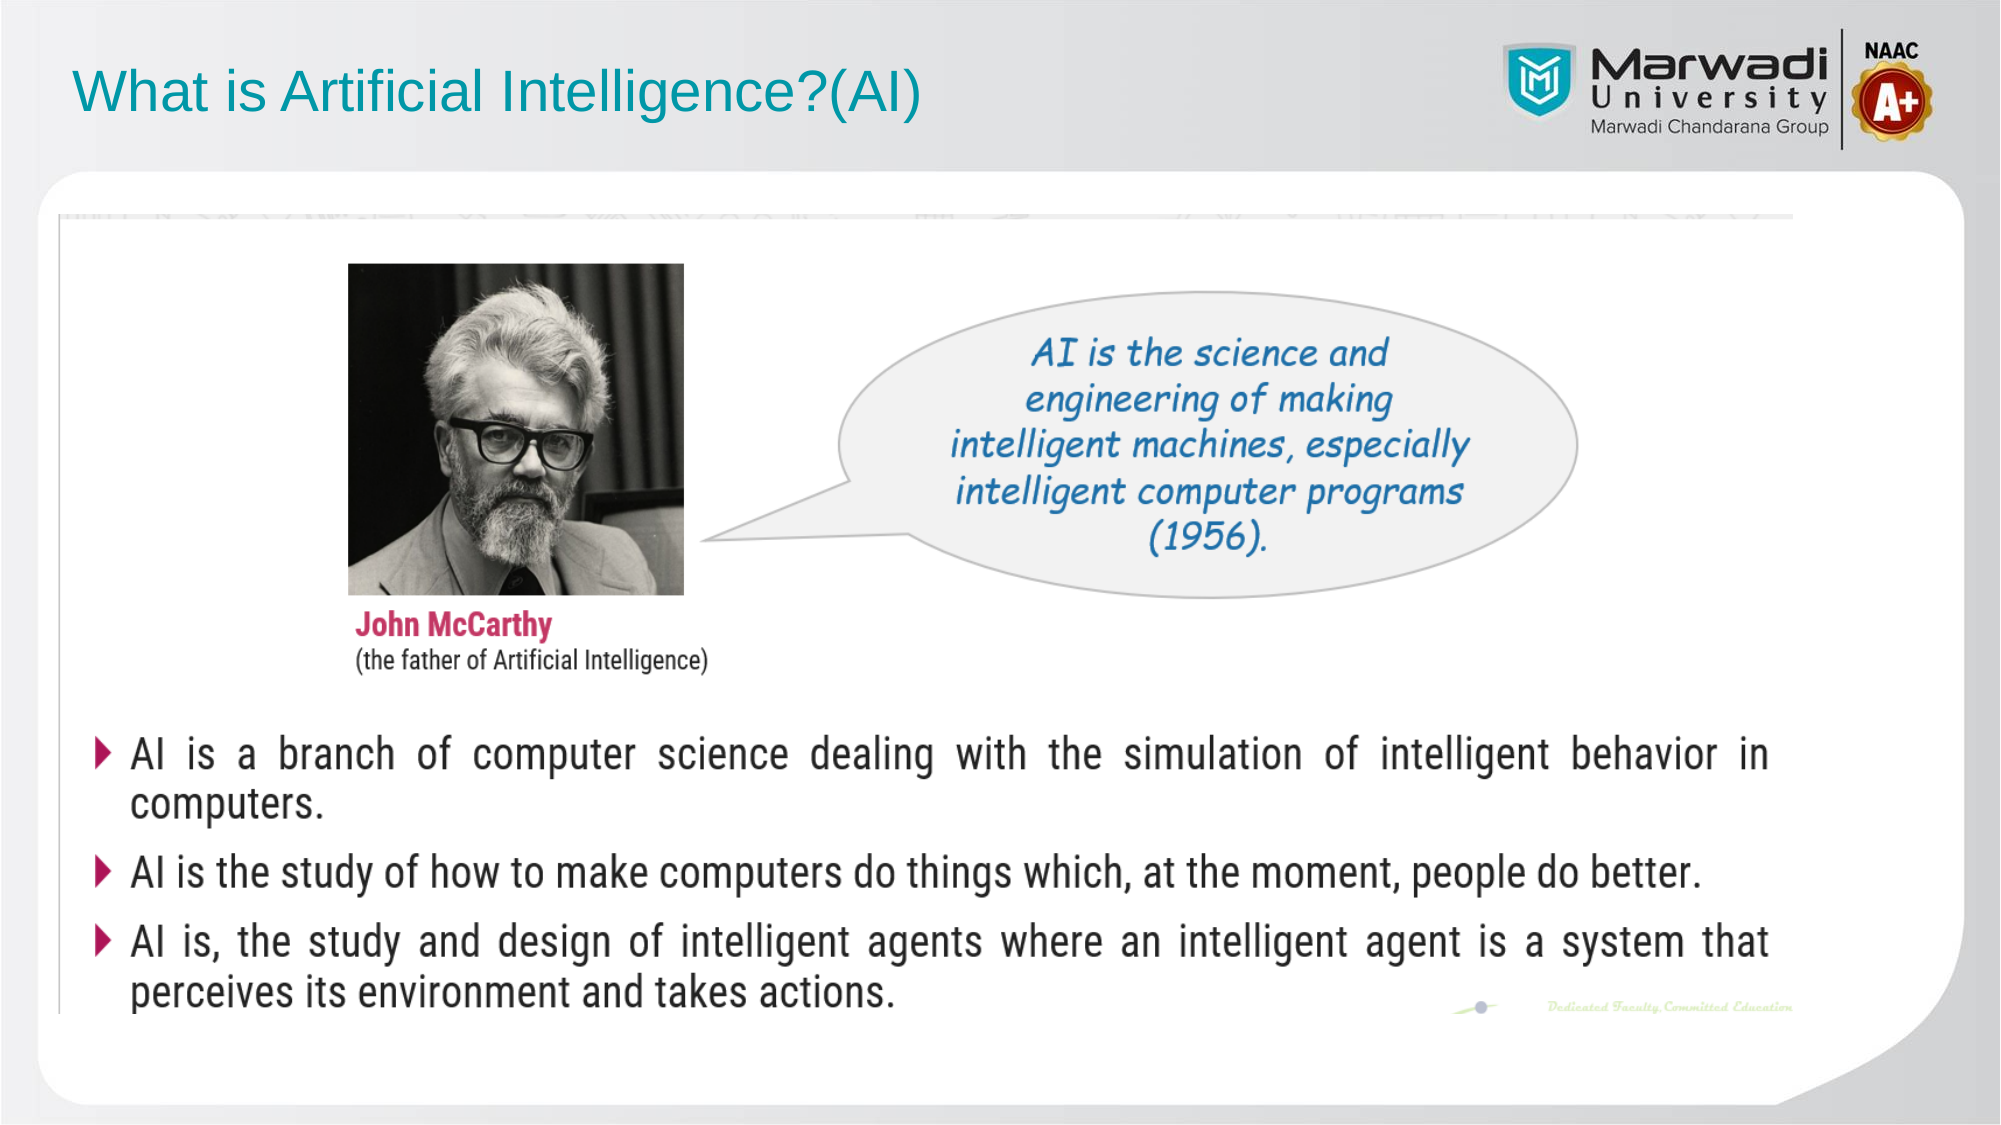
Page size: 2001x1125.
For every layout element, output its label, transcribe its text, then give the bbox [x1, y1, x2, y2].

picture [0, 0, 2001, 1125]
text_box What is Artificial Intelligence?(AI) [58, 46, 1456, 141]
